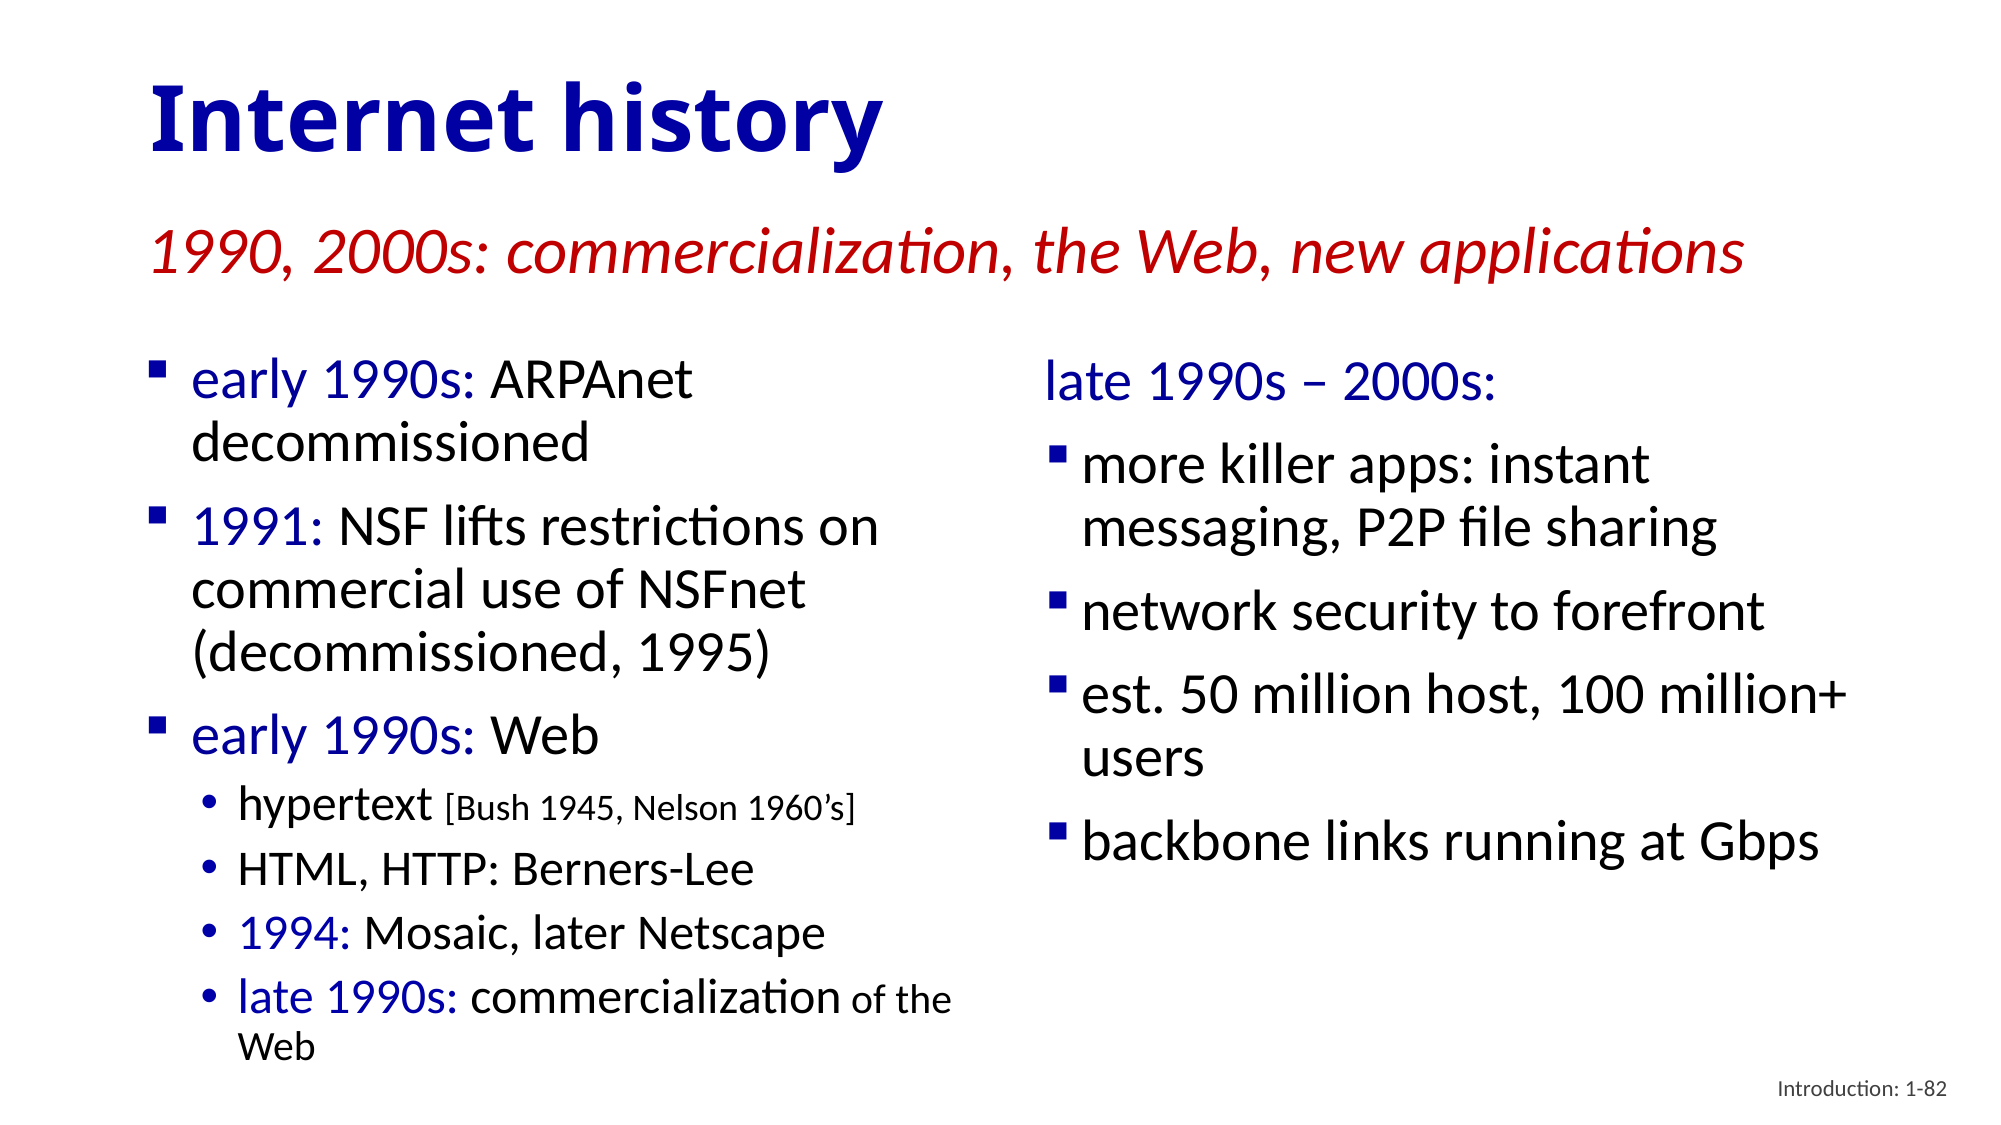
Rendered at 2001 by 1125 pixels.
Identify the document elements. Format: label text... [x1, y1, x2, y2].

title Internet history [135, 47, 1861, 195]
slide_number Introduction: 1- [1512, 1056, 1963, 1117]
text_box early 1990s: ARPAnet decommissioned 1991: NSF lifts restrictions on commercial use of NSFnet (decommissioned, 1995) early 1990s: Web hypertext [Bush 1945, Nelson 1960’s] HTML, HTTP: Berners-Lee 1994: Mosaic, later Netscape late 1990s: commercialization of the Web [129, 341, 1045, 1115]
text_box late 1990s – 2000s: more killer apps: instant messaging, P2P file sharing network security to forefront est. 50 million host, 100 million+ users backbone links running at Gbps [1008, 342, 1924, 1055]
text_box 1990, 2000s: commercialization, the Web, new applications [131, 199, 1762, 294]
